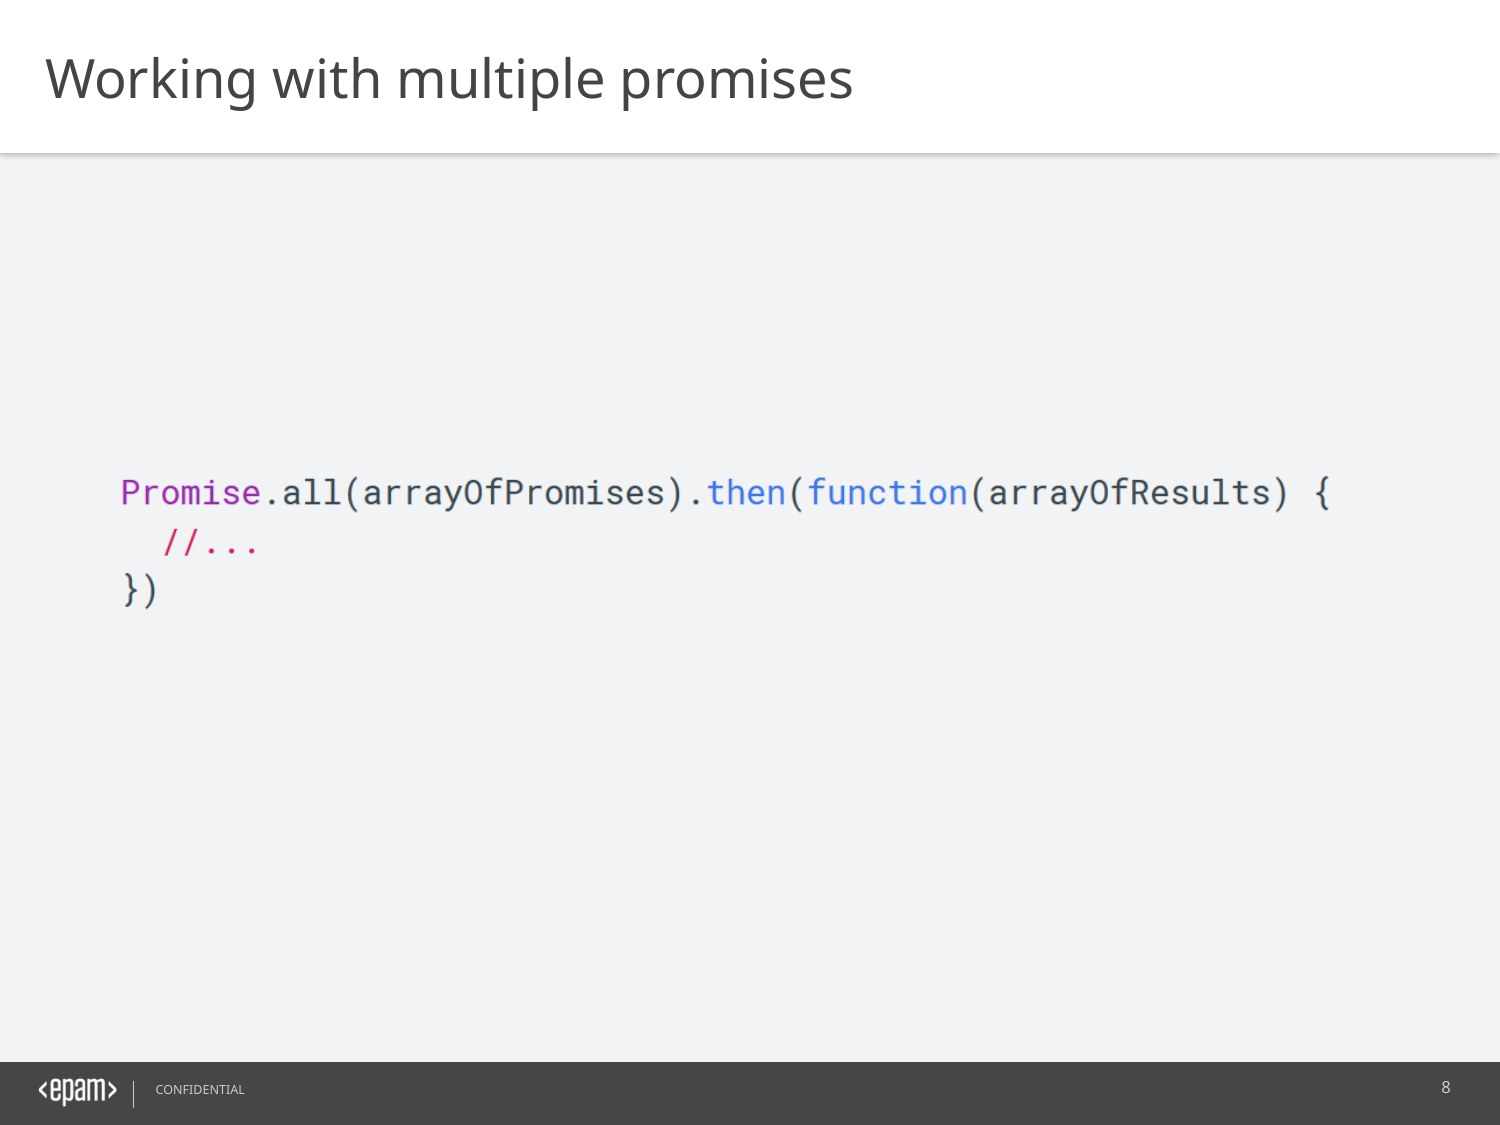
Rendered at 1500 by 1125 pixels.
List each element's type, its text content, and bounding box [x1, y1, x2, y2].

list Working with multiple promises [0, 0, 1500, 153]
picture [24, 475, 1476, 629]
picture [38, 1078, 117, 1107]
